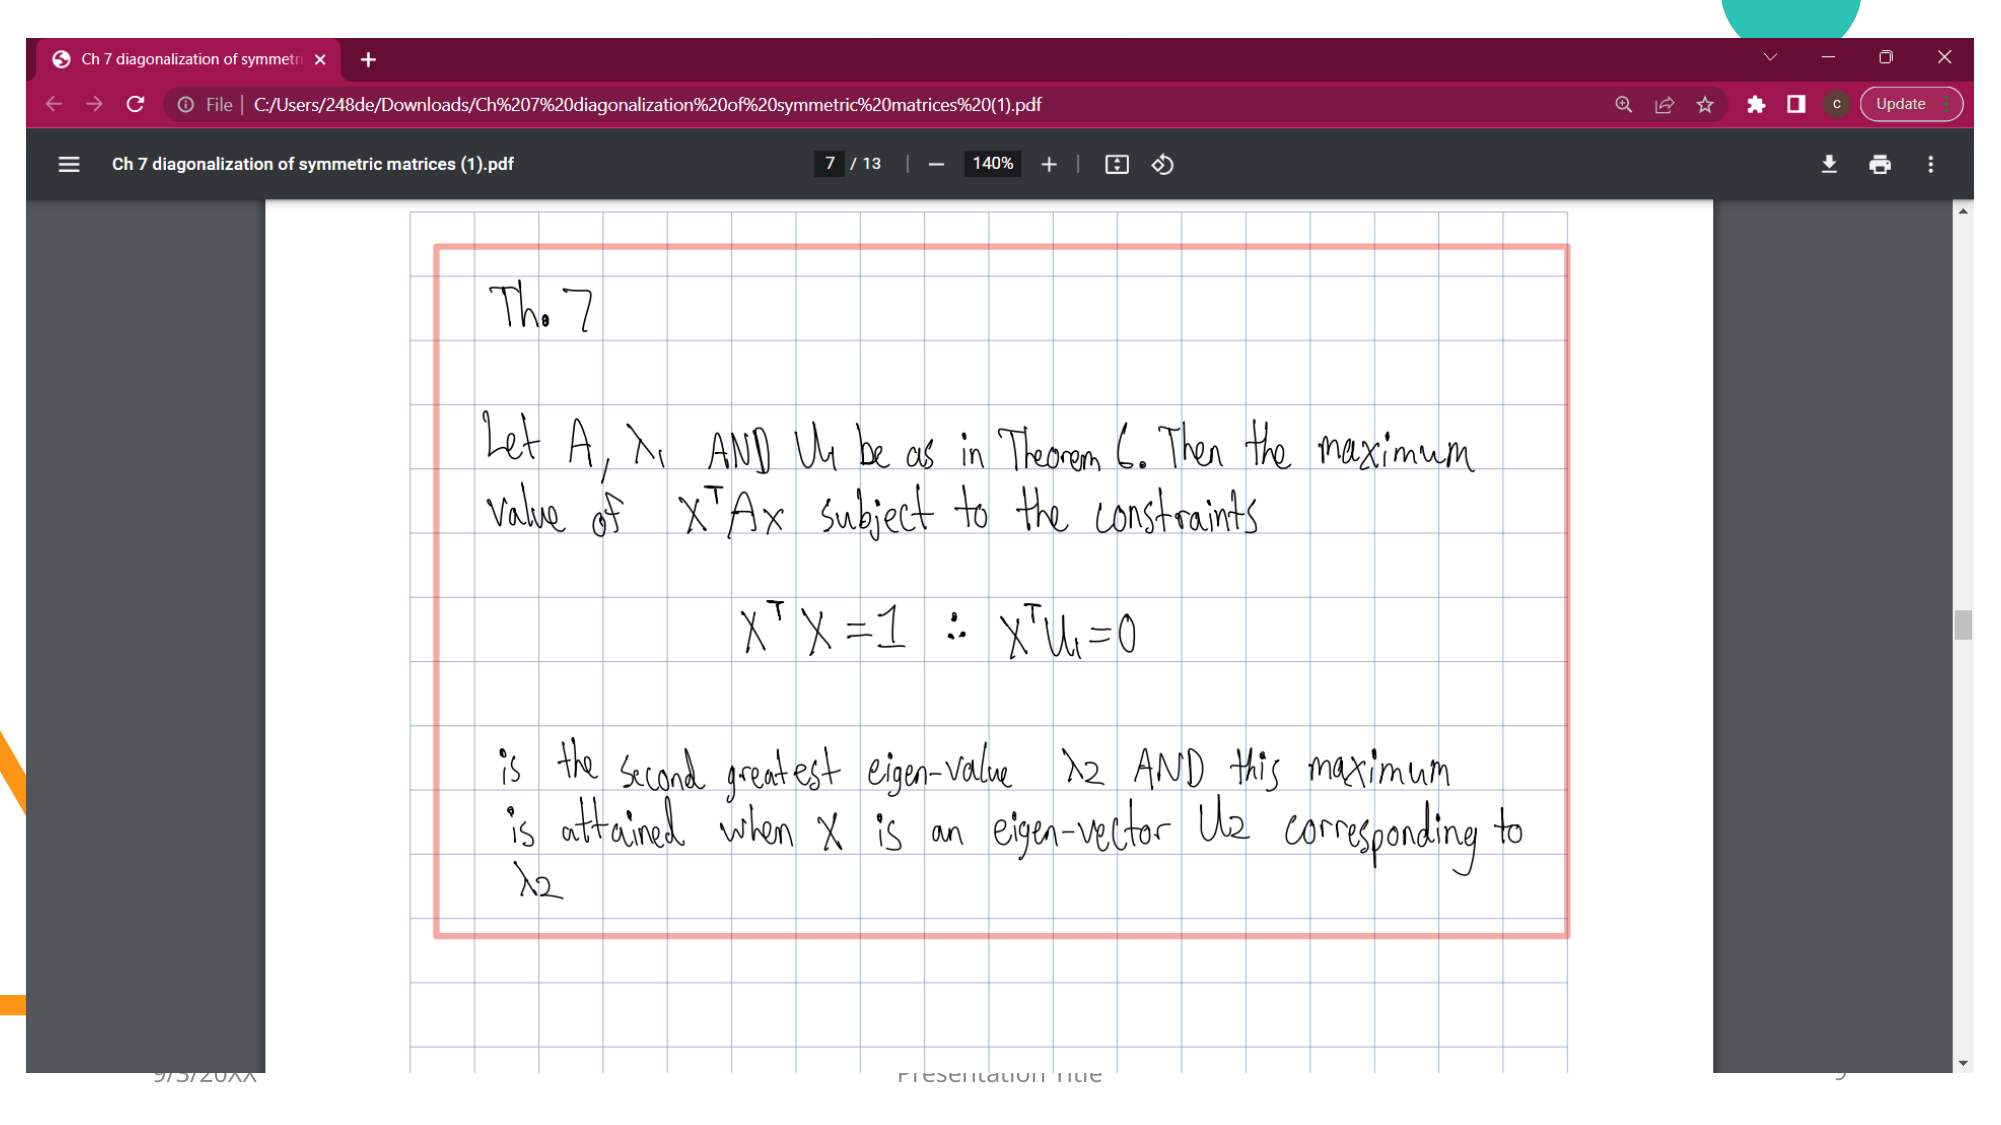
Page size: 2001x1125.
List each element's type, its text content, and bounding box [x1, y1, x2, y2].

slide_number 9 [1412, 1073, 1863, 1103]
picture [26, 38, 1974, 1073]
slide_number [137, 1073, 588, 1103]
footer Presentation Title [662, 1073, 1338, 1103]
